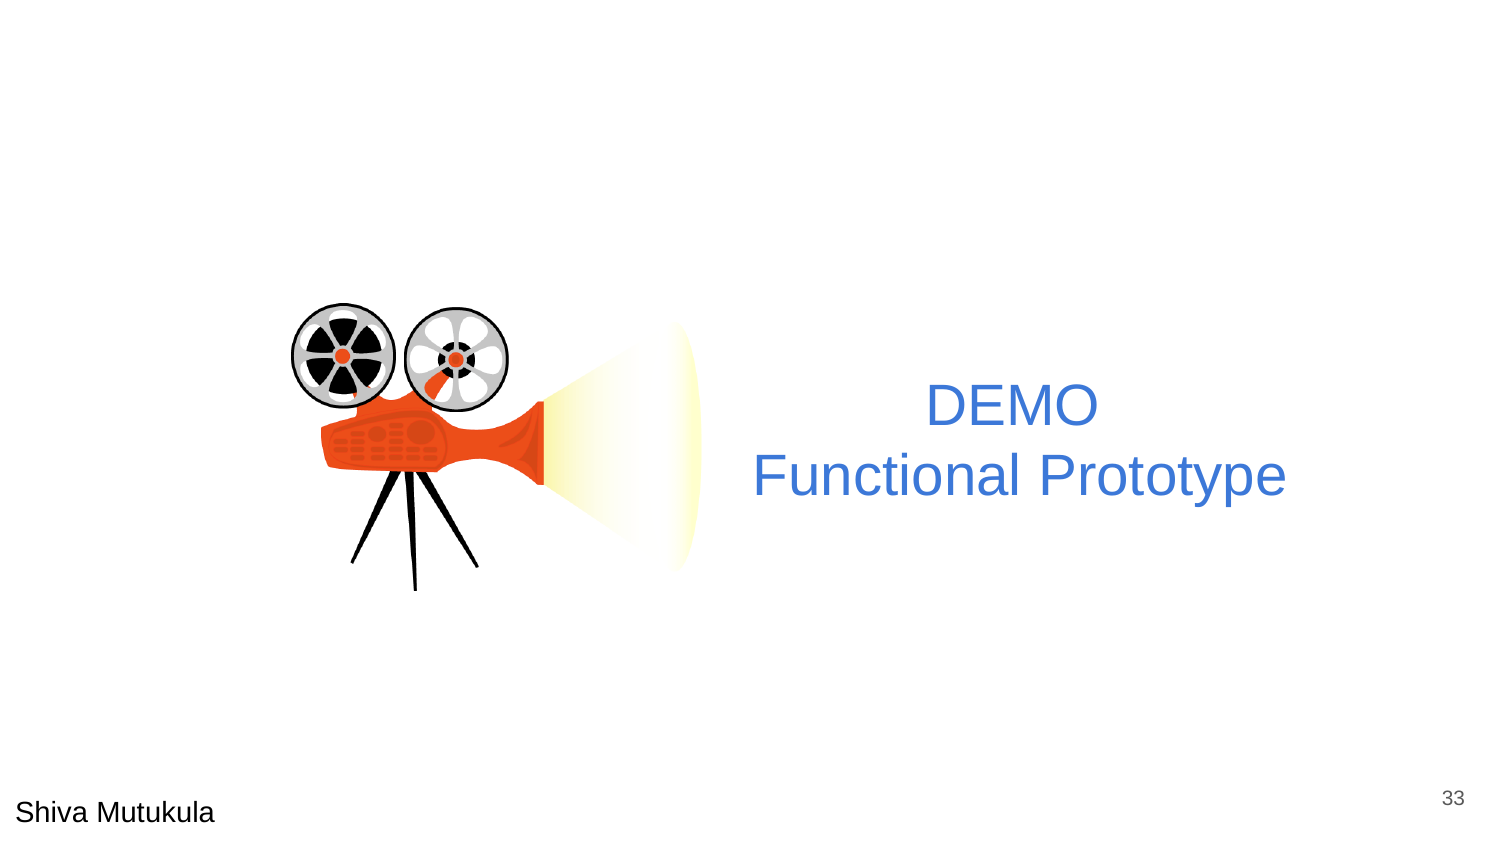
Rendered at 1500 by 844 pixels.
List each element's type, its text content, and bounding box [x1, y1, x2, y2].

picture [269, 241, 751, 603]
title DEMO Functional Prototype [755, 352, 1366, 446]
slide_number ‹#› [1389, 764, 1480, 830]
text_box Shiva Mutukula [0, 777, 368, 835]
